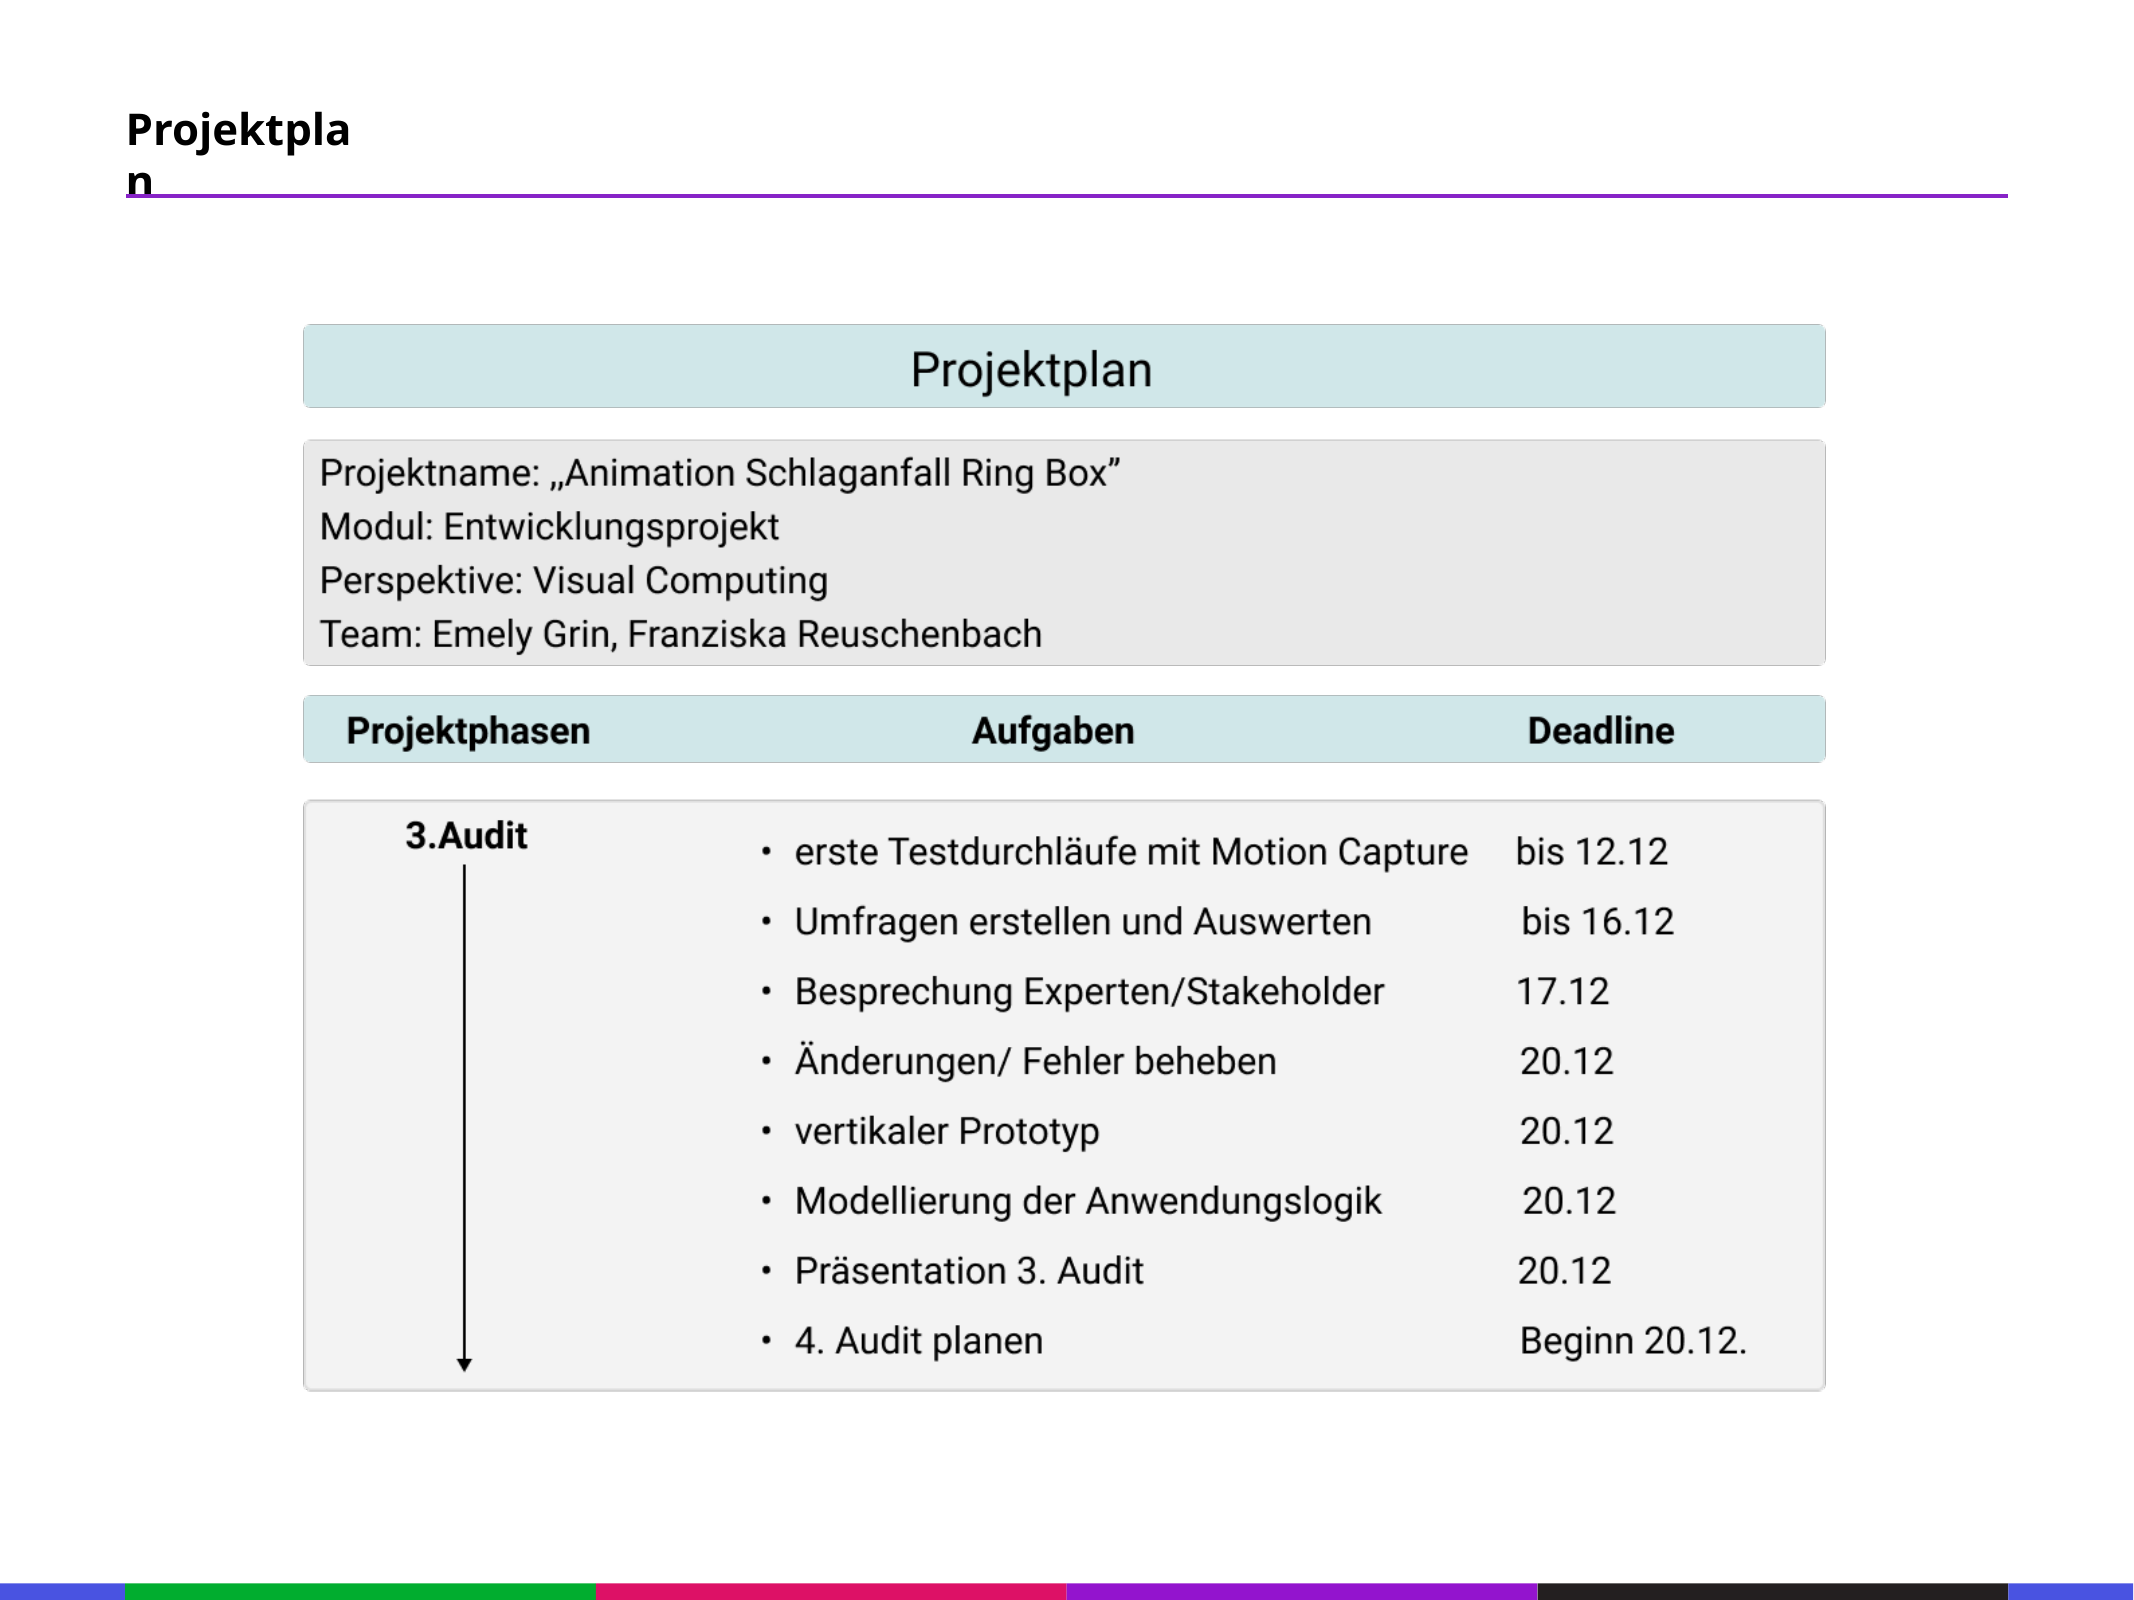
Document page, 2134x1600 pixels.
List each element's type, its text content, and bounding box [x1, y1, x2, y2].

text_box Projektplan [125, 101, 373, 192]
picture [35, 193, 2134, 1582]
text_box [0, 1583, 2134, 1600]
